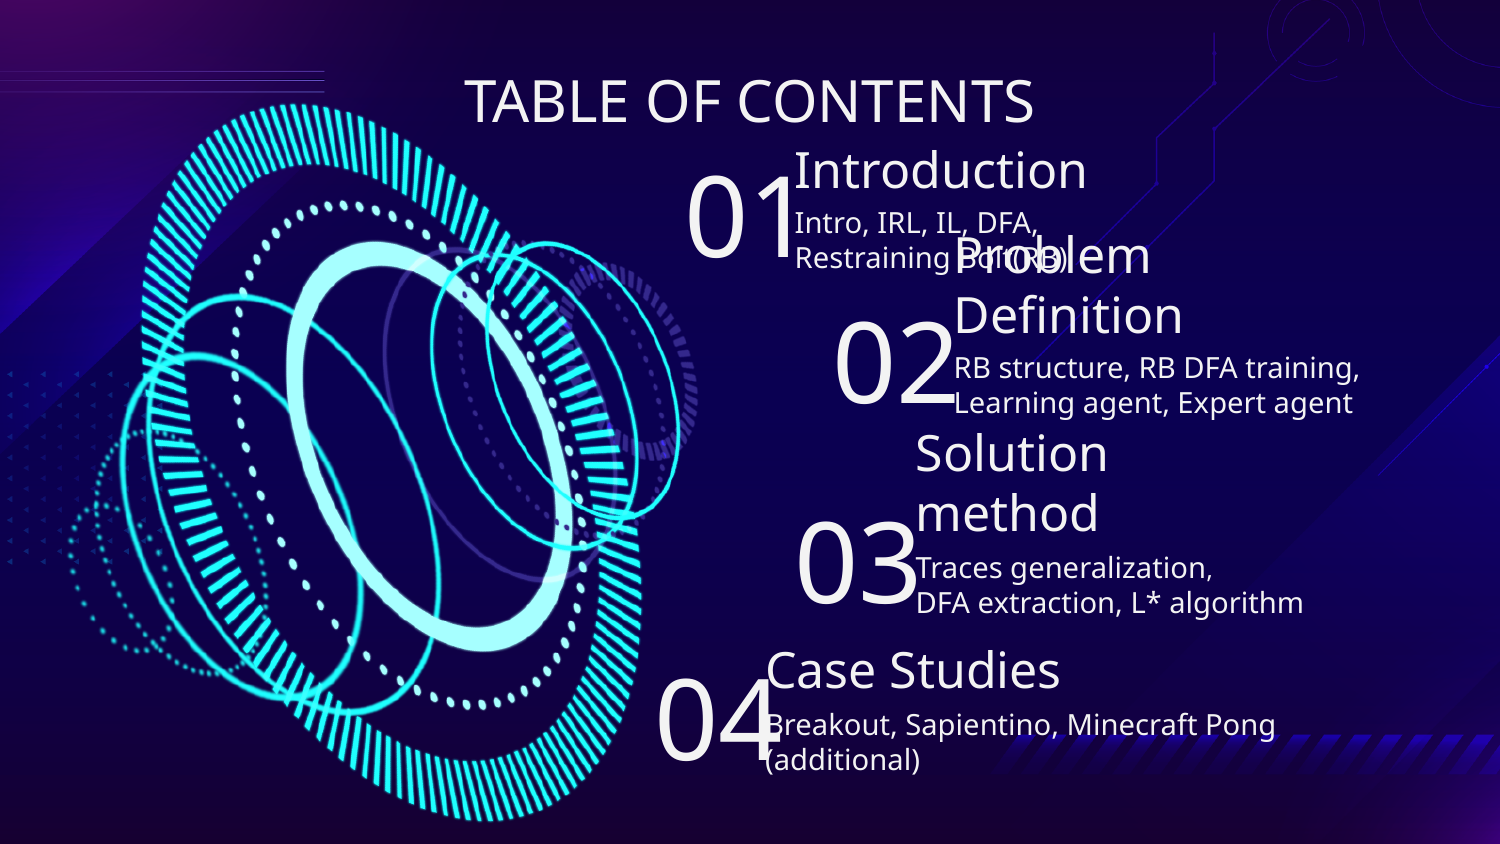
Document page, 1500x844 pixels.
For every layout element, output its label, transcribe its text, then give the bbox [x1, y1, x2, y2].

title Solution method [987, 462, 1271, 534]
subtitle RB structure, RB DFA training, Learning agent, Expert agent [1020, 334, 1445, 428]
title 02 [965, 310, 1106, 406]
subtitle Breakout, Sapientino, Minecraft Pong (additional) [964, 691, 1349, 786]
subtitle Traces generalization, DFA extraction, L* algorithm [965, 534, 1457, 629]
picture [0, 0, 1500, 844]
title TABLE OF CONTENTS [118, 0, 1382, 149]
title Problem Definition [965, 264, 1309, 334]
title Introduction [779, 119, 1149, 189]
title 03 [965, 510, 1068, 606]
title Case Studies [965, 618, 1120, 691]
subtitle Intro, IRL, IL, DFA, Restraining Bolt(RB) [965, 189, 1403, 257]
